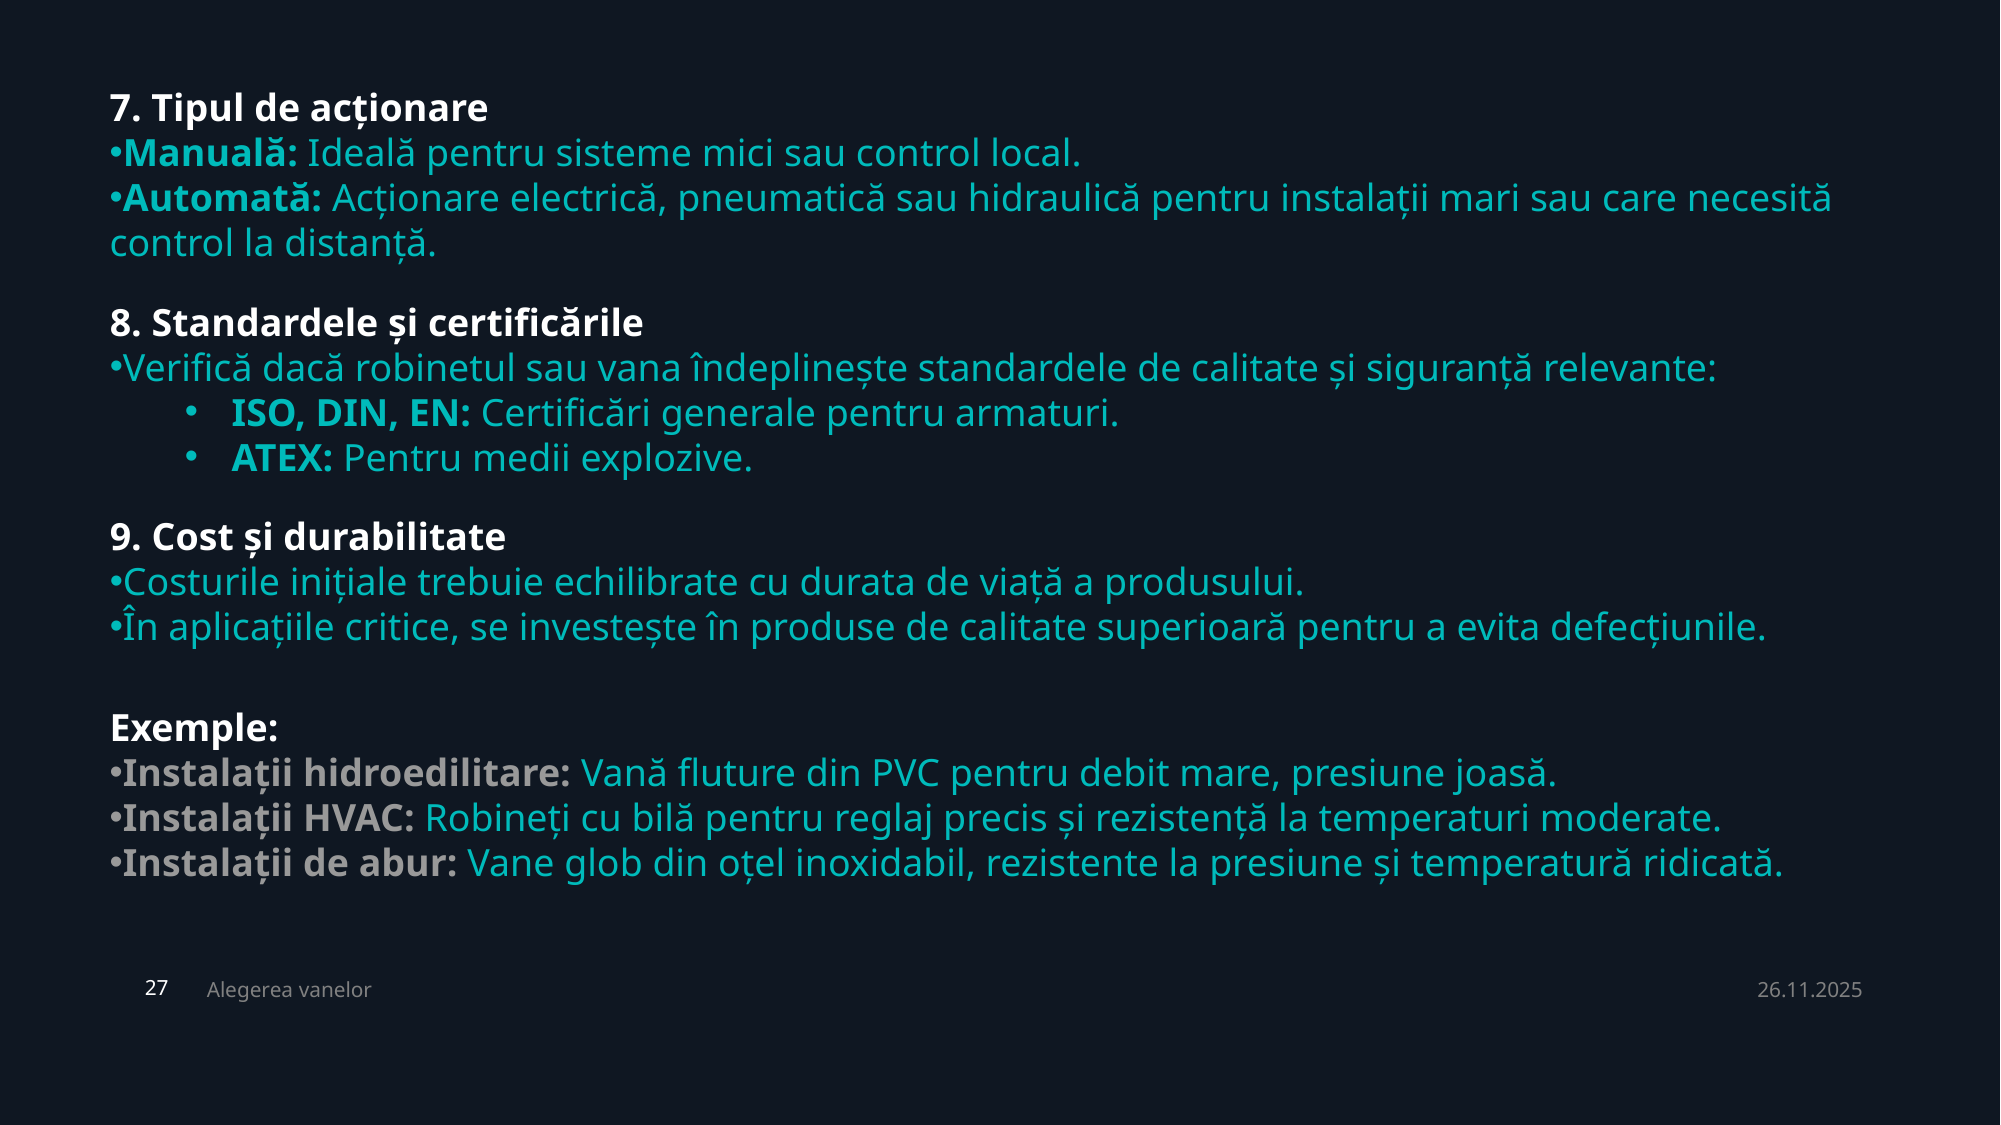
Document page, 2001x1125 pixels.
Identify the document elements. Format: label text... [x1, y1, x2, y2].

text_box 8. Standardele și certificările Verifică dacă robinetul sau vana îndeplinește standardele de calitate și siguranță relevante: ISO, DIN, EN: Certificări generale pentru armaturi. ATEX: Pentru medii explozive. [94, 291, 1863, 486]
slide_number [1643, 964, 1863, 1014]
slide_number 27 [127, 964, 186, 1014]
footer Alegerea vanelor [191, 964, 529, 1014]
text_box 7. Tipul de acționare Manuală: Ideală pentru sisteme mici sau control local. Automată: Acționare electrică, pneumatică sau hidraulică pentru instalații mari sau care necesită control la distanță. [94, 76, 1888, 272]
text_box 9. Cost și durabilitate Costurile inițiale trebuie echilibrate cu durata de viață a produsului. În aplicațiile critice, se investește în produse de calitate superioară pentru a evita defecțiunile. [94, 505, 1863, 656]
text_box Exemple: Instalații hidroedilitare: Vană fluture din PVC pentru debit mare, presiune joasă. Instalații HVAC: Robineți cu bilă pentru reglaj precis și rezistență la temperaturi moderate. Instalații de abur: Vane glob din oțel inoxidabil, rezistente la presiune și temperatură ridicată. [94, 696, 1873, 892]
